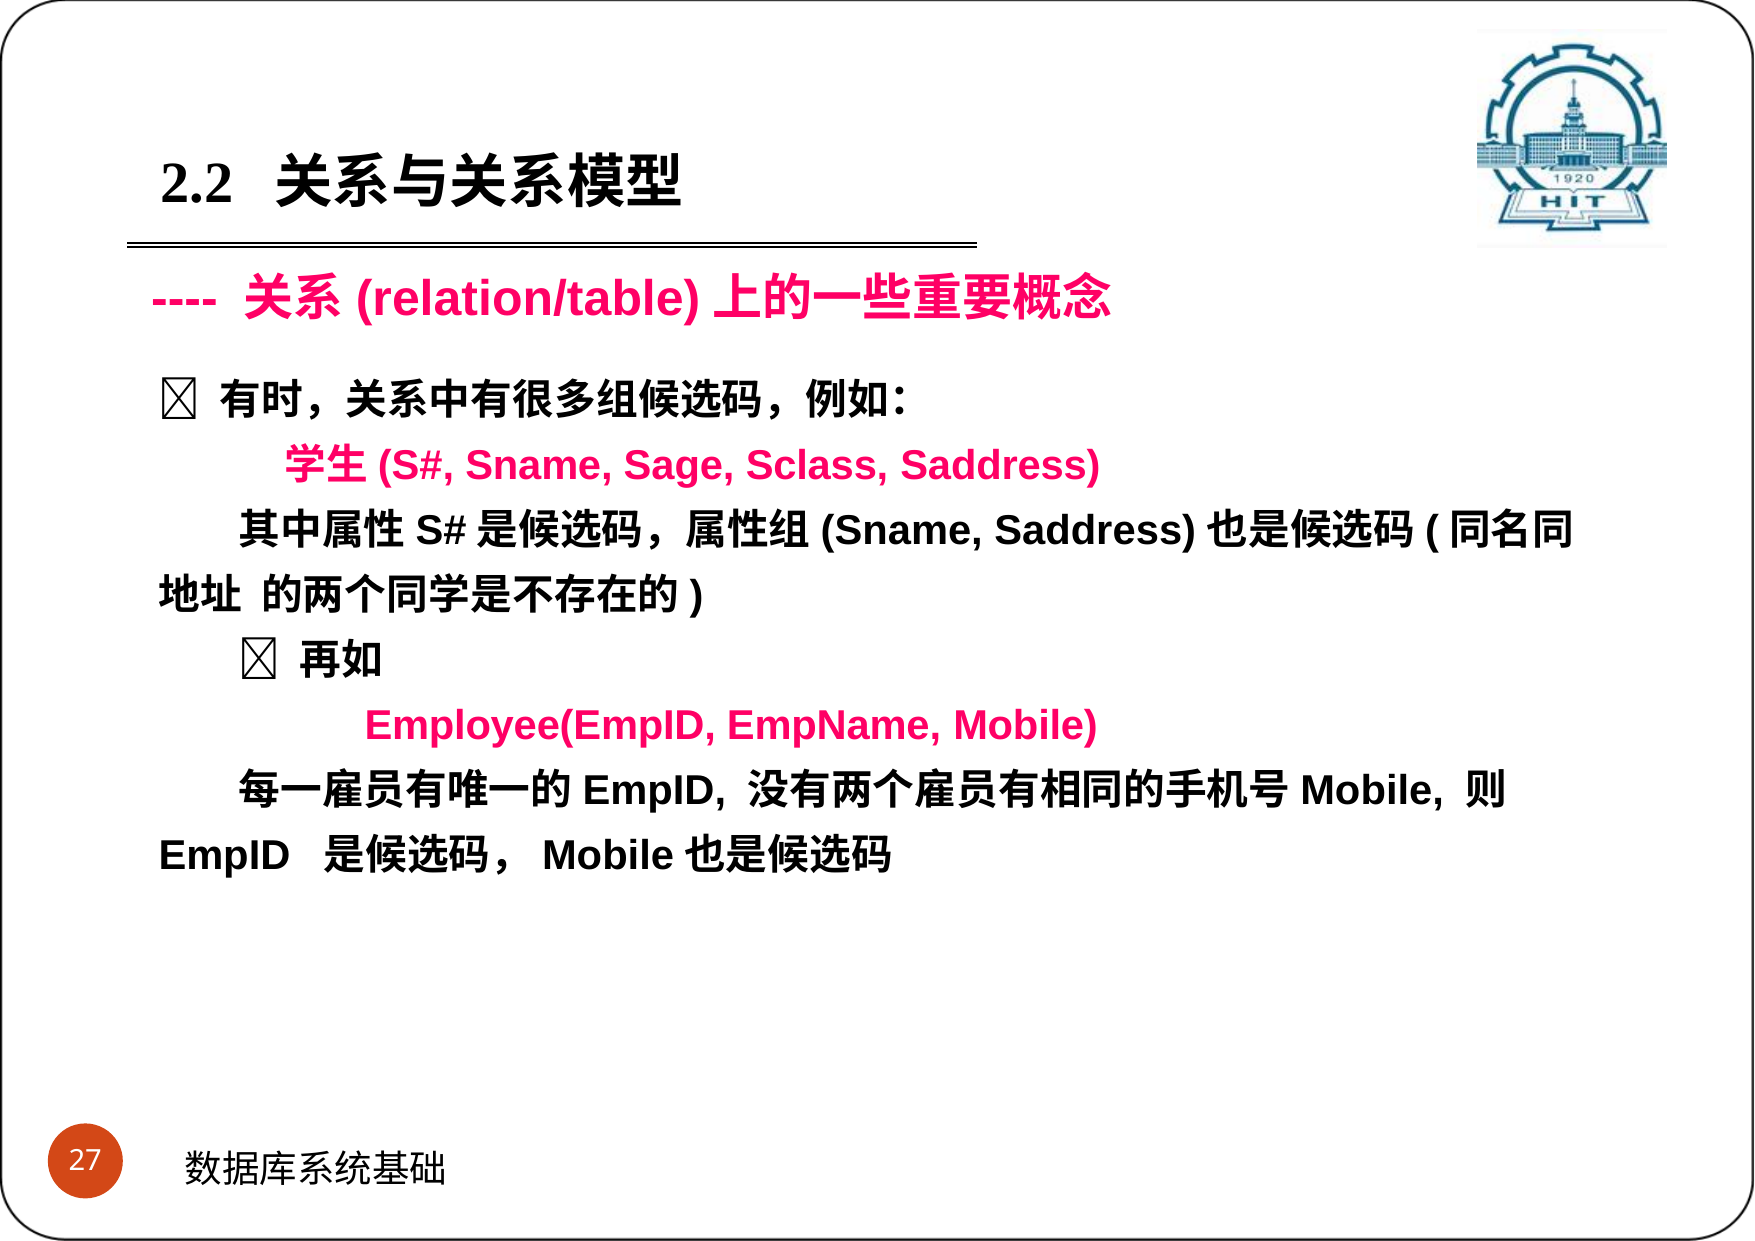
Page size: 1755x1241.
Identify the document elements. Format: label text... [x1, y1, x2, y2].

text_box 2.2 关系与关系模型 ---- 关系(relation/table)上的一些重要概念  有时，关系中有很多组候选码，例如： 学生(S#, Sname, Sage, Sclass, Saddress) 其中属性S#是候选码，属性组(Sname, Saddress)也是候选码(同名同地址 的两个同学是不存在的)  再如 Employee(EmpID, EmpName, Mobile) 每一雇员有唯一的EmpID, 没有两个雇员有相同的手机号Mobile, 则EmpID 是候选码，Mobile也是候选码 [149, 143, 1605, 878]
picture [0, 0, 1755, 1241]
